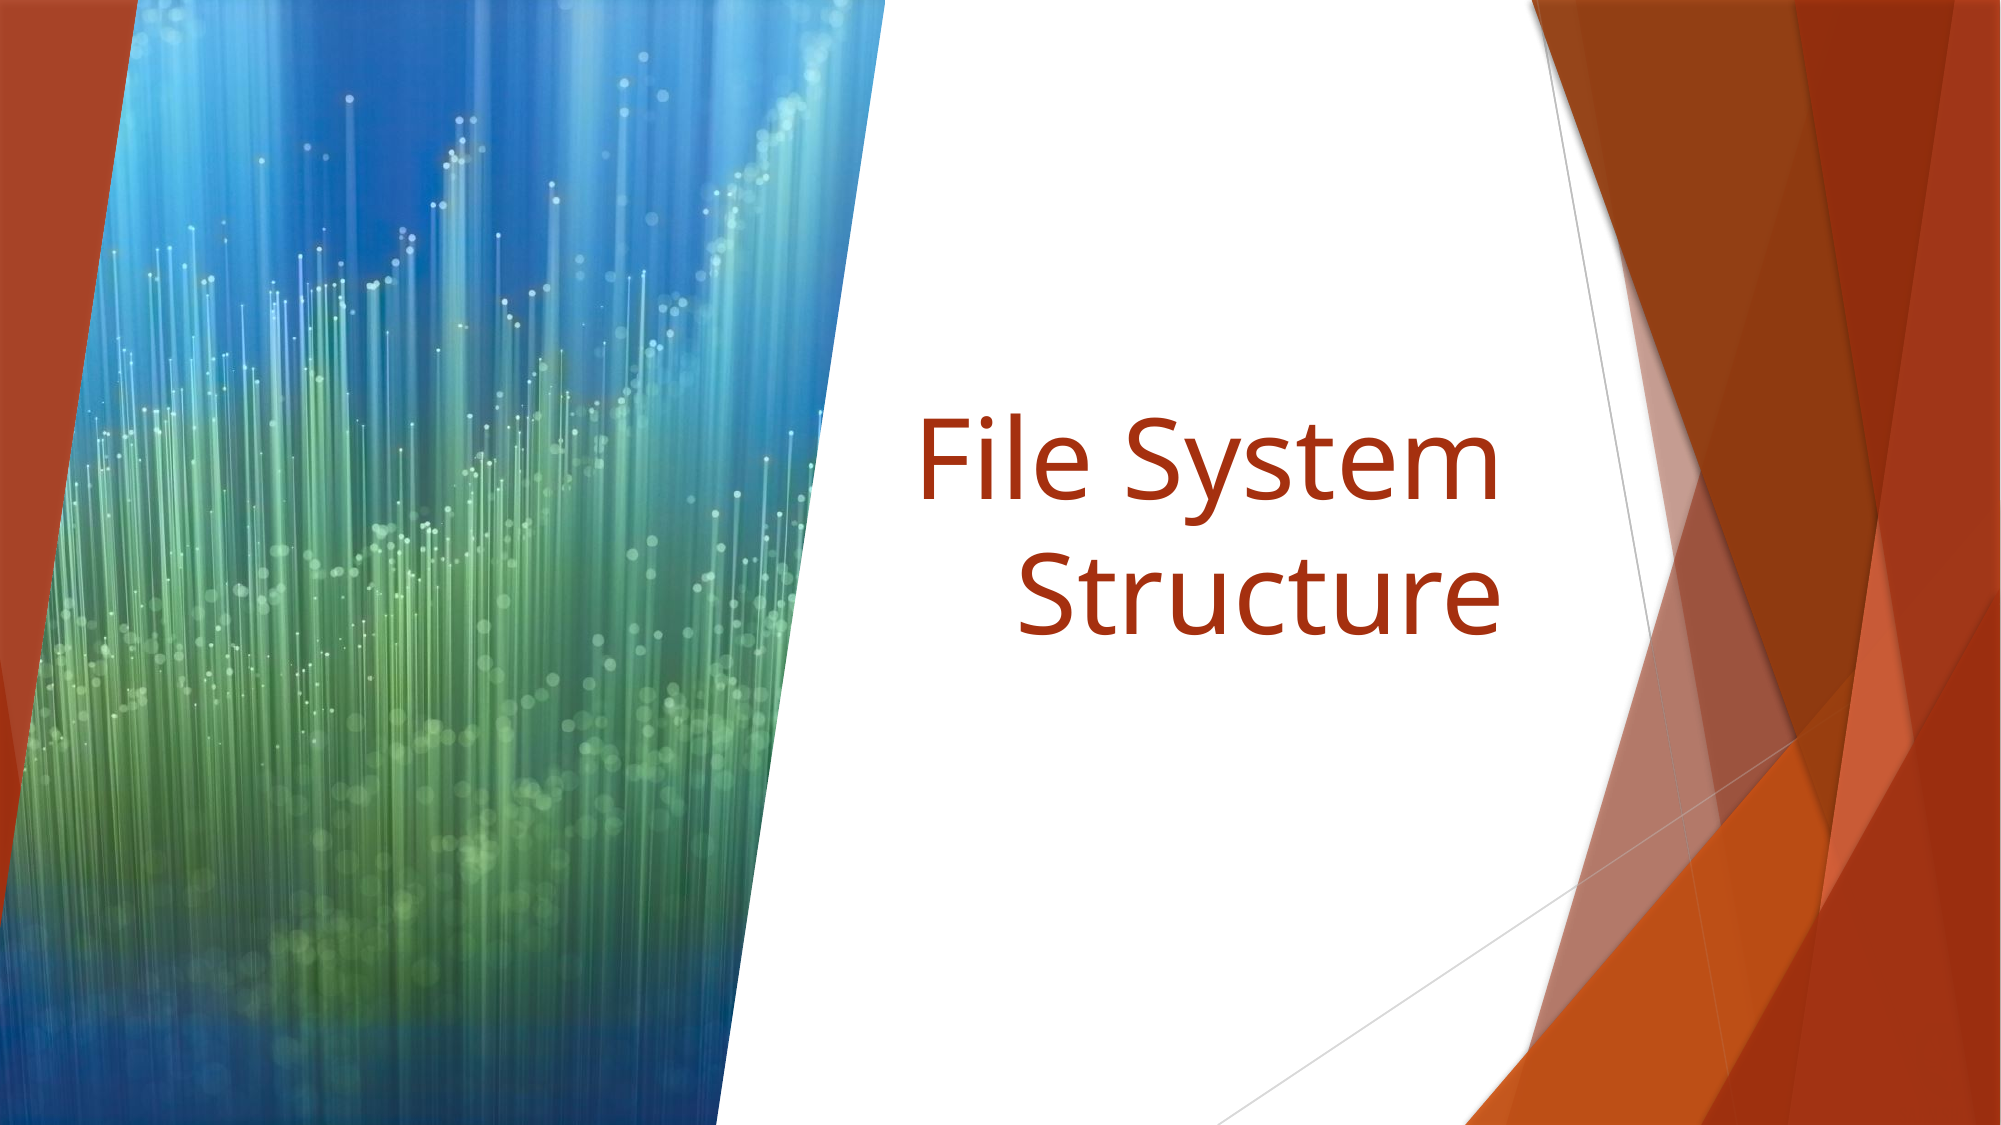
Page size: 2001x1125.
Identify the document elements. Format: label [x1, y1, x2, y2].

picture [0, 0, 886, 1125]
text_box [887, 0, 2000, 1125]
